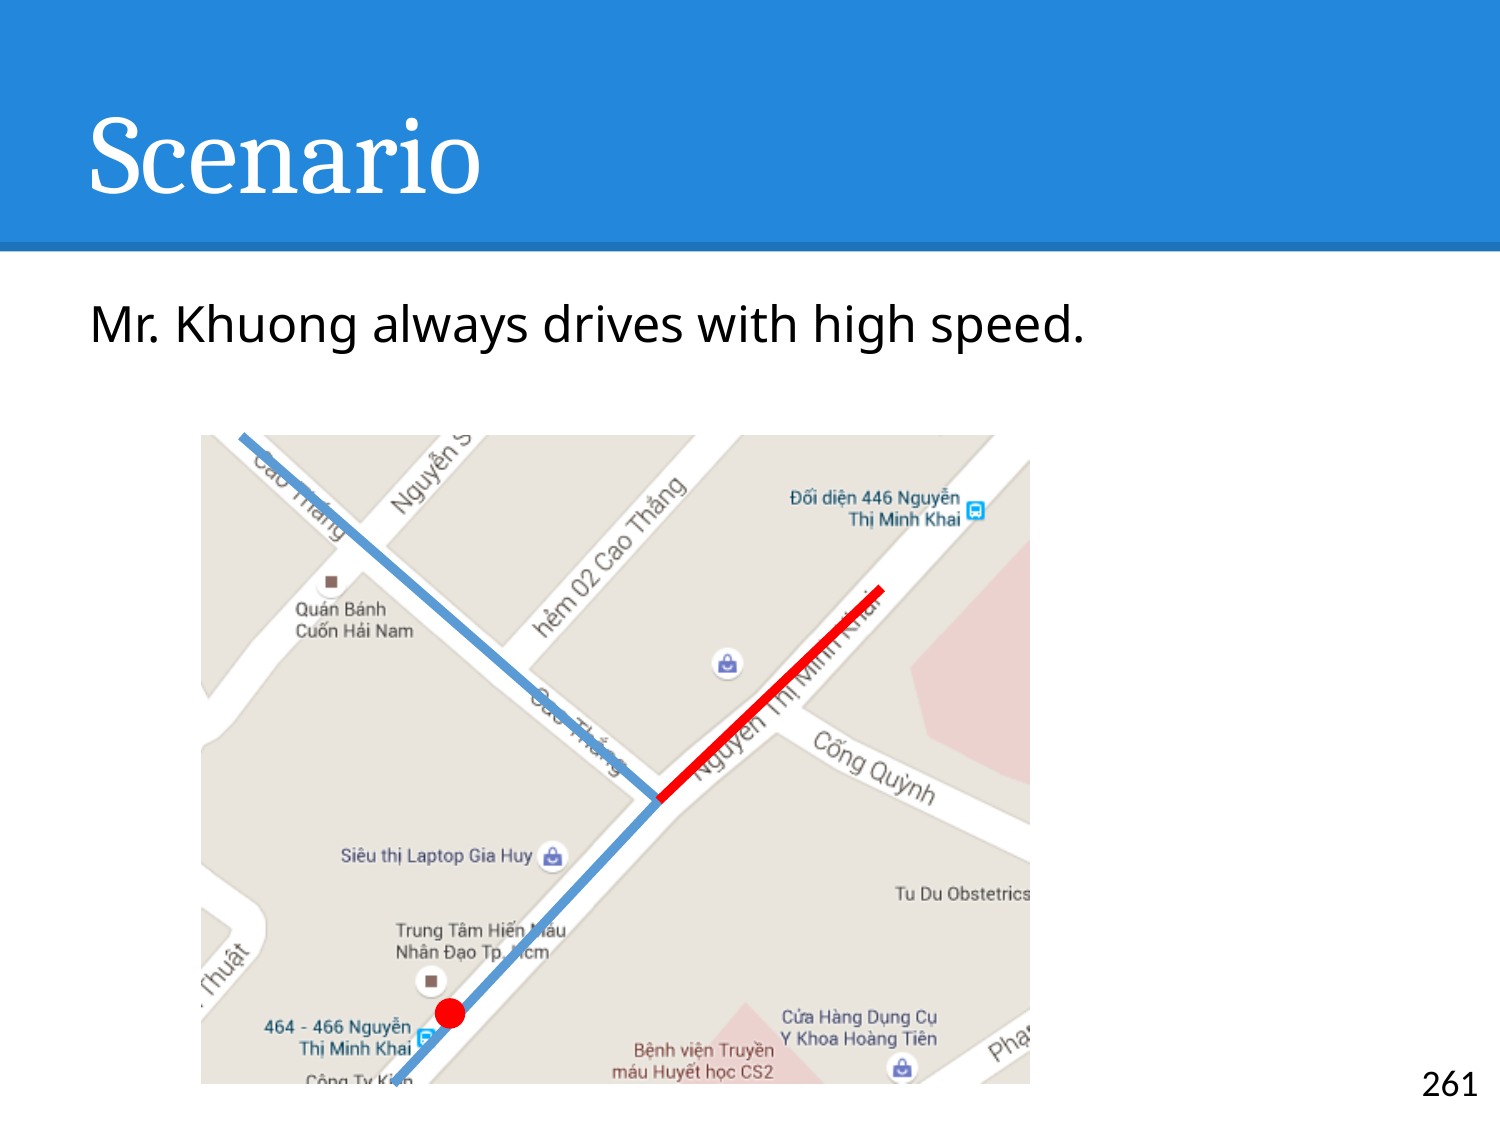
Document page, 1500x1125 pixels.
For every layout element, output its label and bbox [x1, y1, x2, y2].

slide_number [1403, 1038, 1494, 1125]
text_box [241, 435, 882, 1084]
picture [201, 435, 1030, 1085]
text_box [75, 285, 1385, 361]
title [75, 45, 1425, 233]
